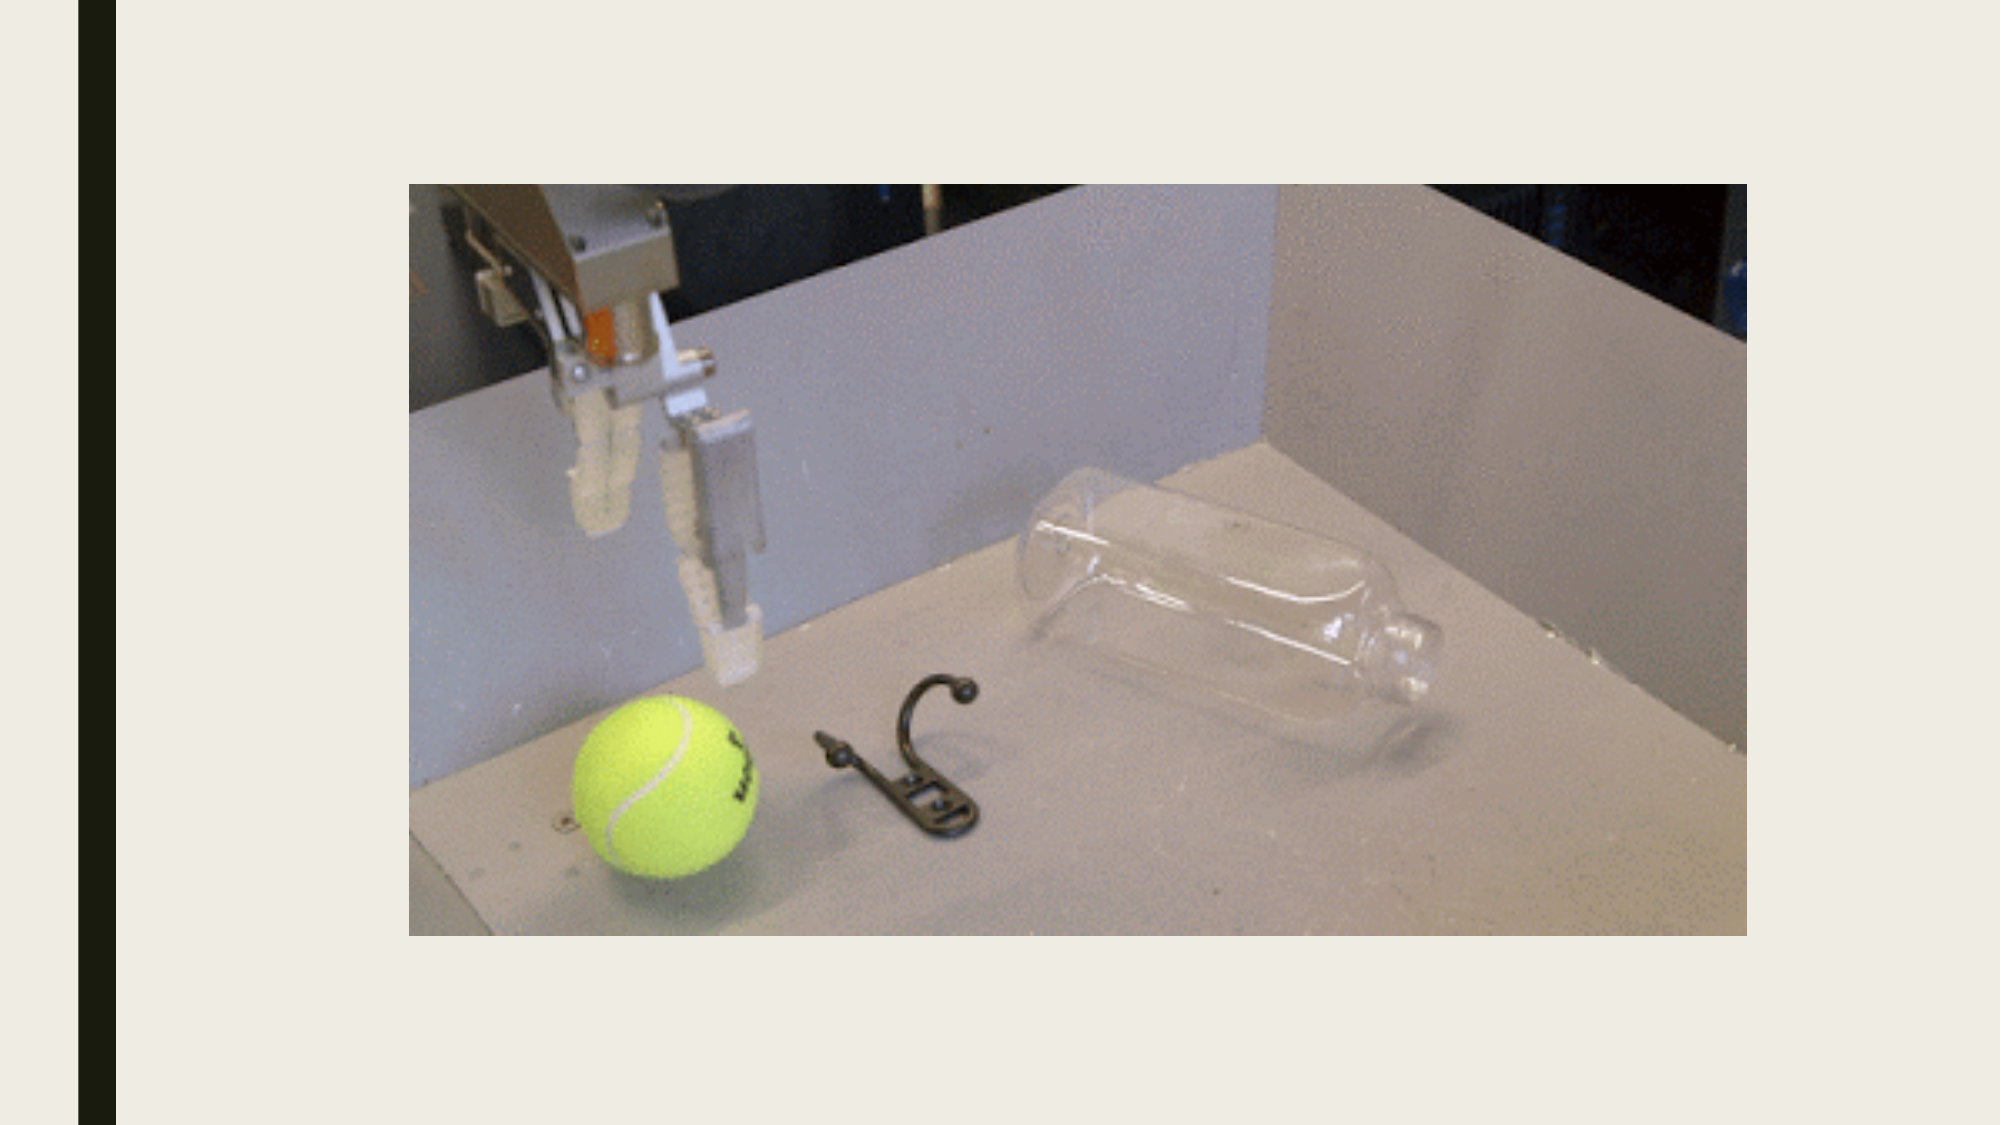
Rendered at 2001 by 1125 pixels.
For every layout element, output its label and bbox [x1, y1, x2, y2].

picture [409, 184, 1747, 936]
